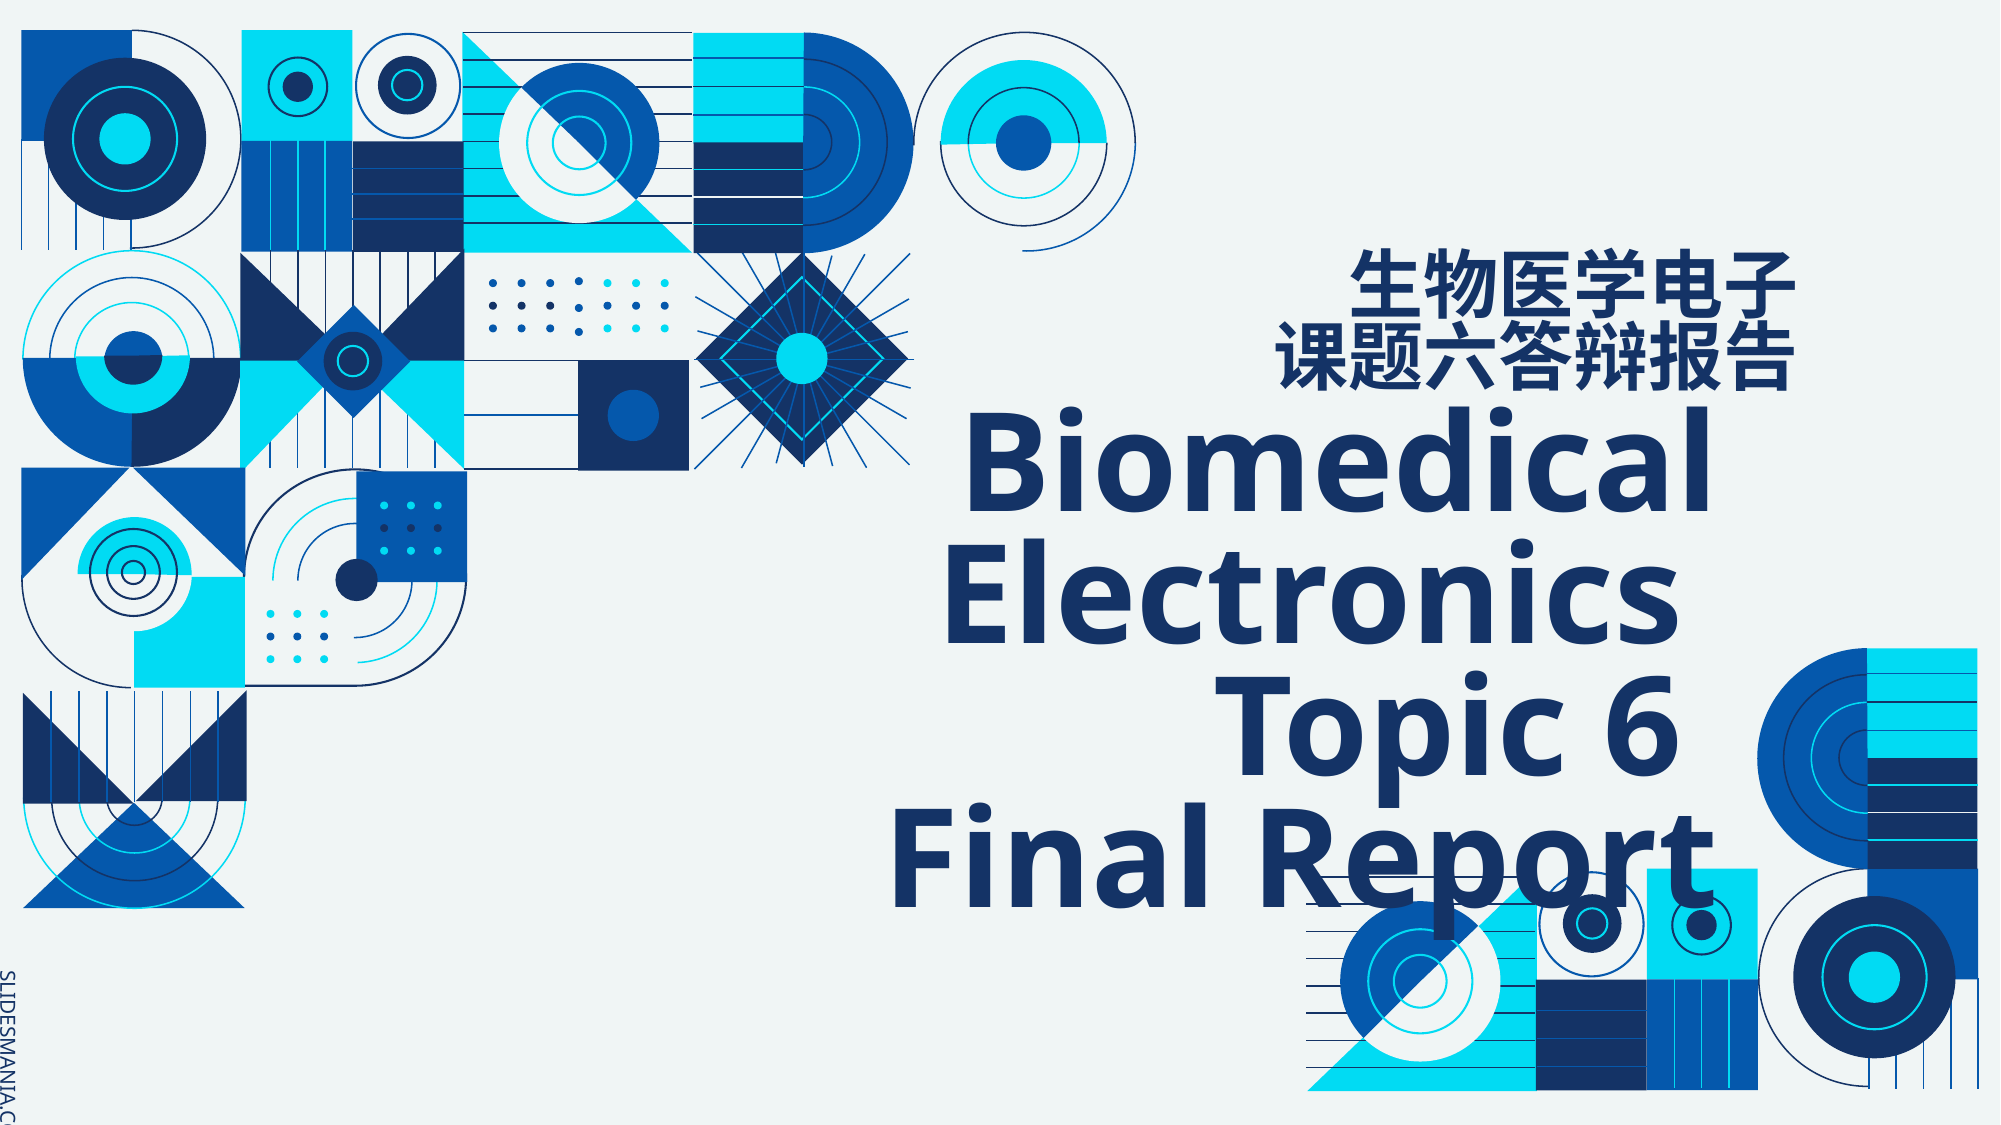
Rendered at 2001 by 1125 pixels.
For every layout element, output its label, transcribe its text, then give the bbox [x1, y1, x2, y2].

title 生物医学电子 课题六答辩报告 [589, 140, 1819, 513]
text_box Biomedical Electronics Topic 6 Final Report [339, 483, 1739, 857]
